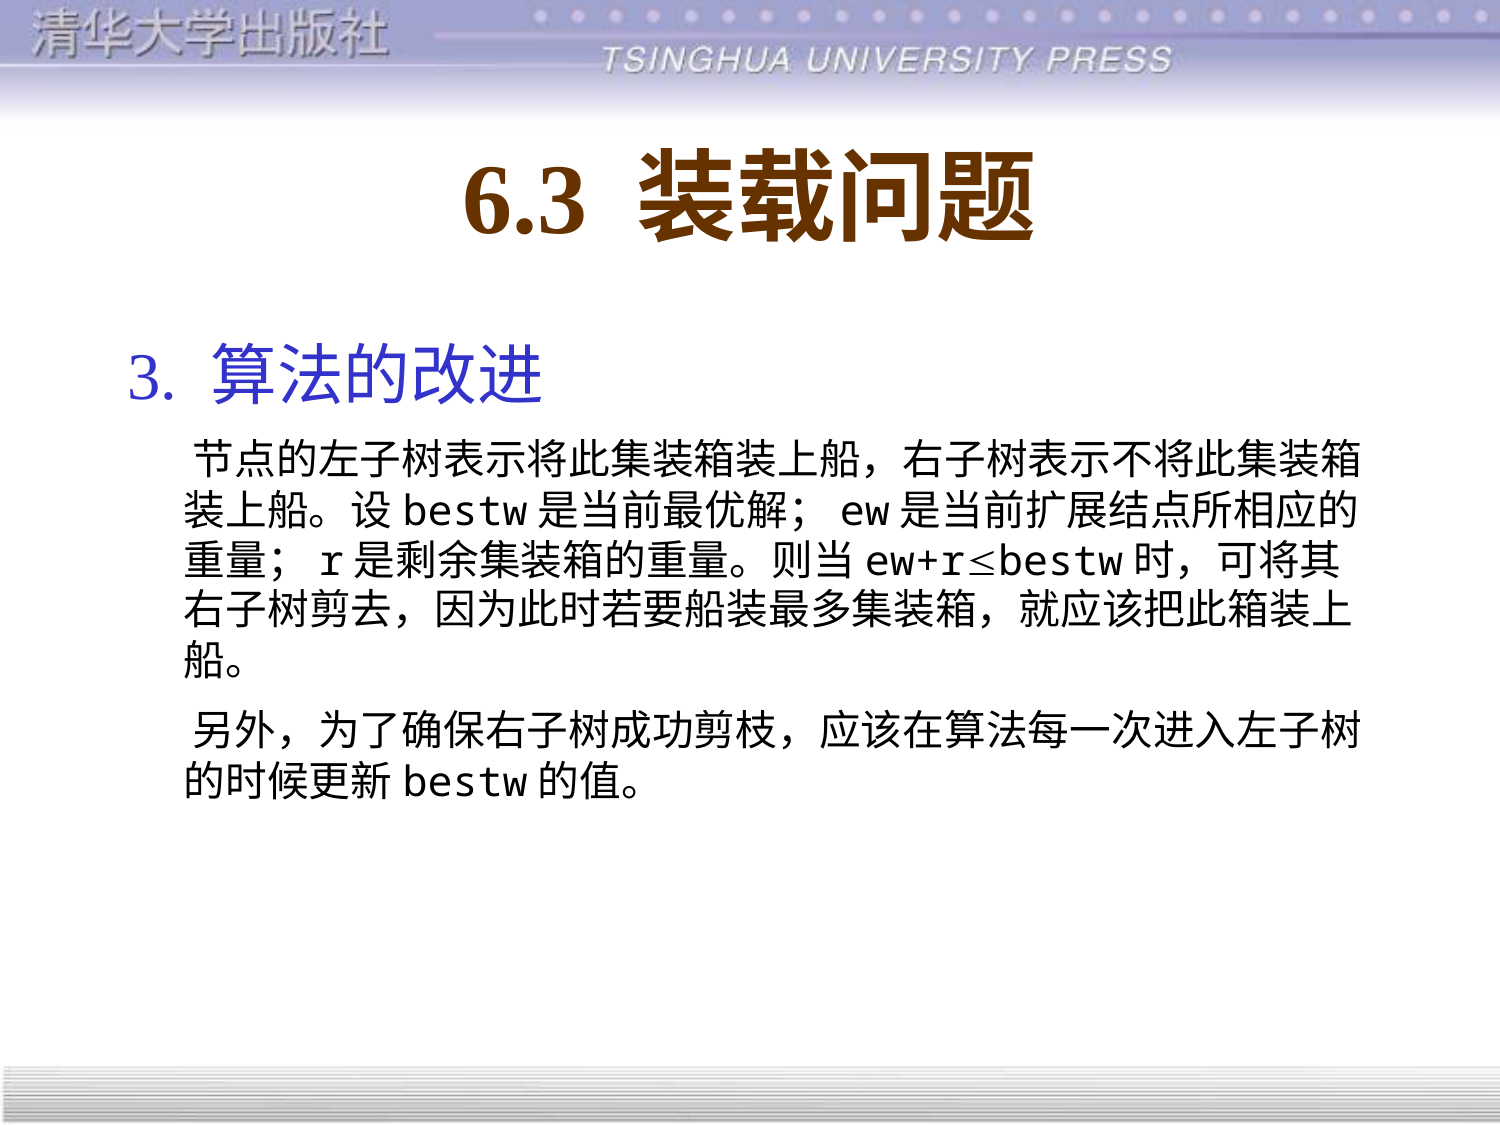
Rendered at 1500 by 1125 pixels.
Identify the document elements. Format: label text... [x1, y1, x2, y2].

picture [0, 0, 1500, 1125]
list 3. 算法的改进 节点的左子树表示将此集装箱装上船，右子树表示不将此集装箱装上船。设bestw是当前最优解；ew是当前扩展结点所相应的重量；r是剩余集装箱的重量。则当ew+rbestw时，可将其右子树剪去，因为此时若要船装最多集装箱，就应该把此箱装上船。 另外，为了确保右子树成功剪枝，应该在算法每一次进入左子树的时候更新bestw的值。 [112, 324, 1388, 1001]
slide_number [1074, 1025, 1388, 1100]
title 6.3 装载问题 [112, 99, 1388, 288]
